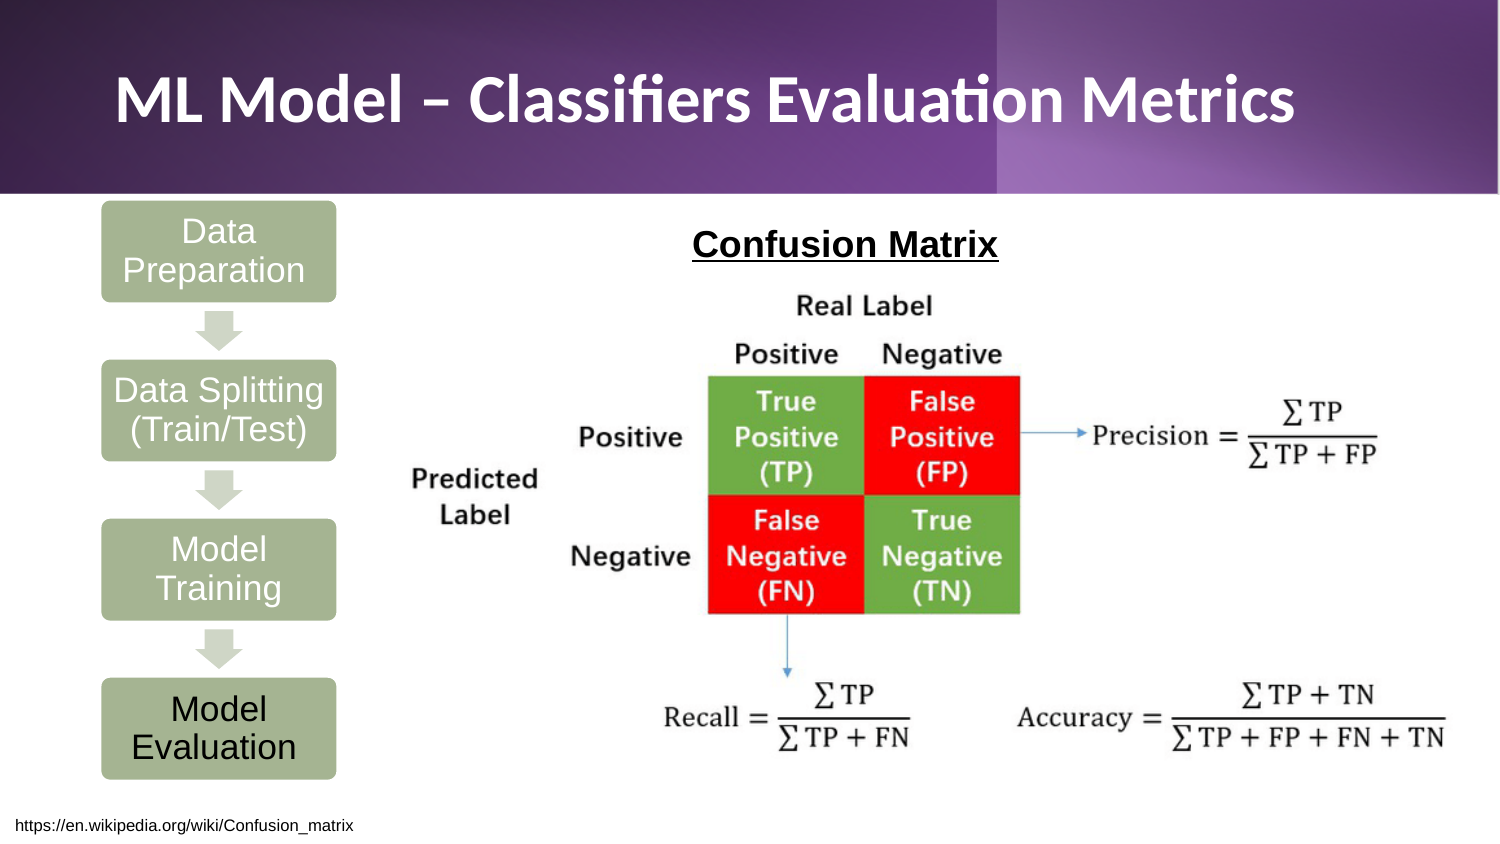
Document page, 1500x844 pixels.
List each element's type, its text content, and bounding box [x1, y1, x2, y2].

text_box https://en.wikipedia.org/wiki/Confusion_matrix [0, 807, 750, 843]
picture [374, 273, 1476, 777]
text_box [99, 198, 339, 782]
picture [0, 0, 1500, 195]
text_box Confusion Matrix [629, 212, 1062, 272]
